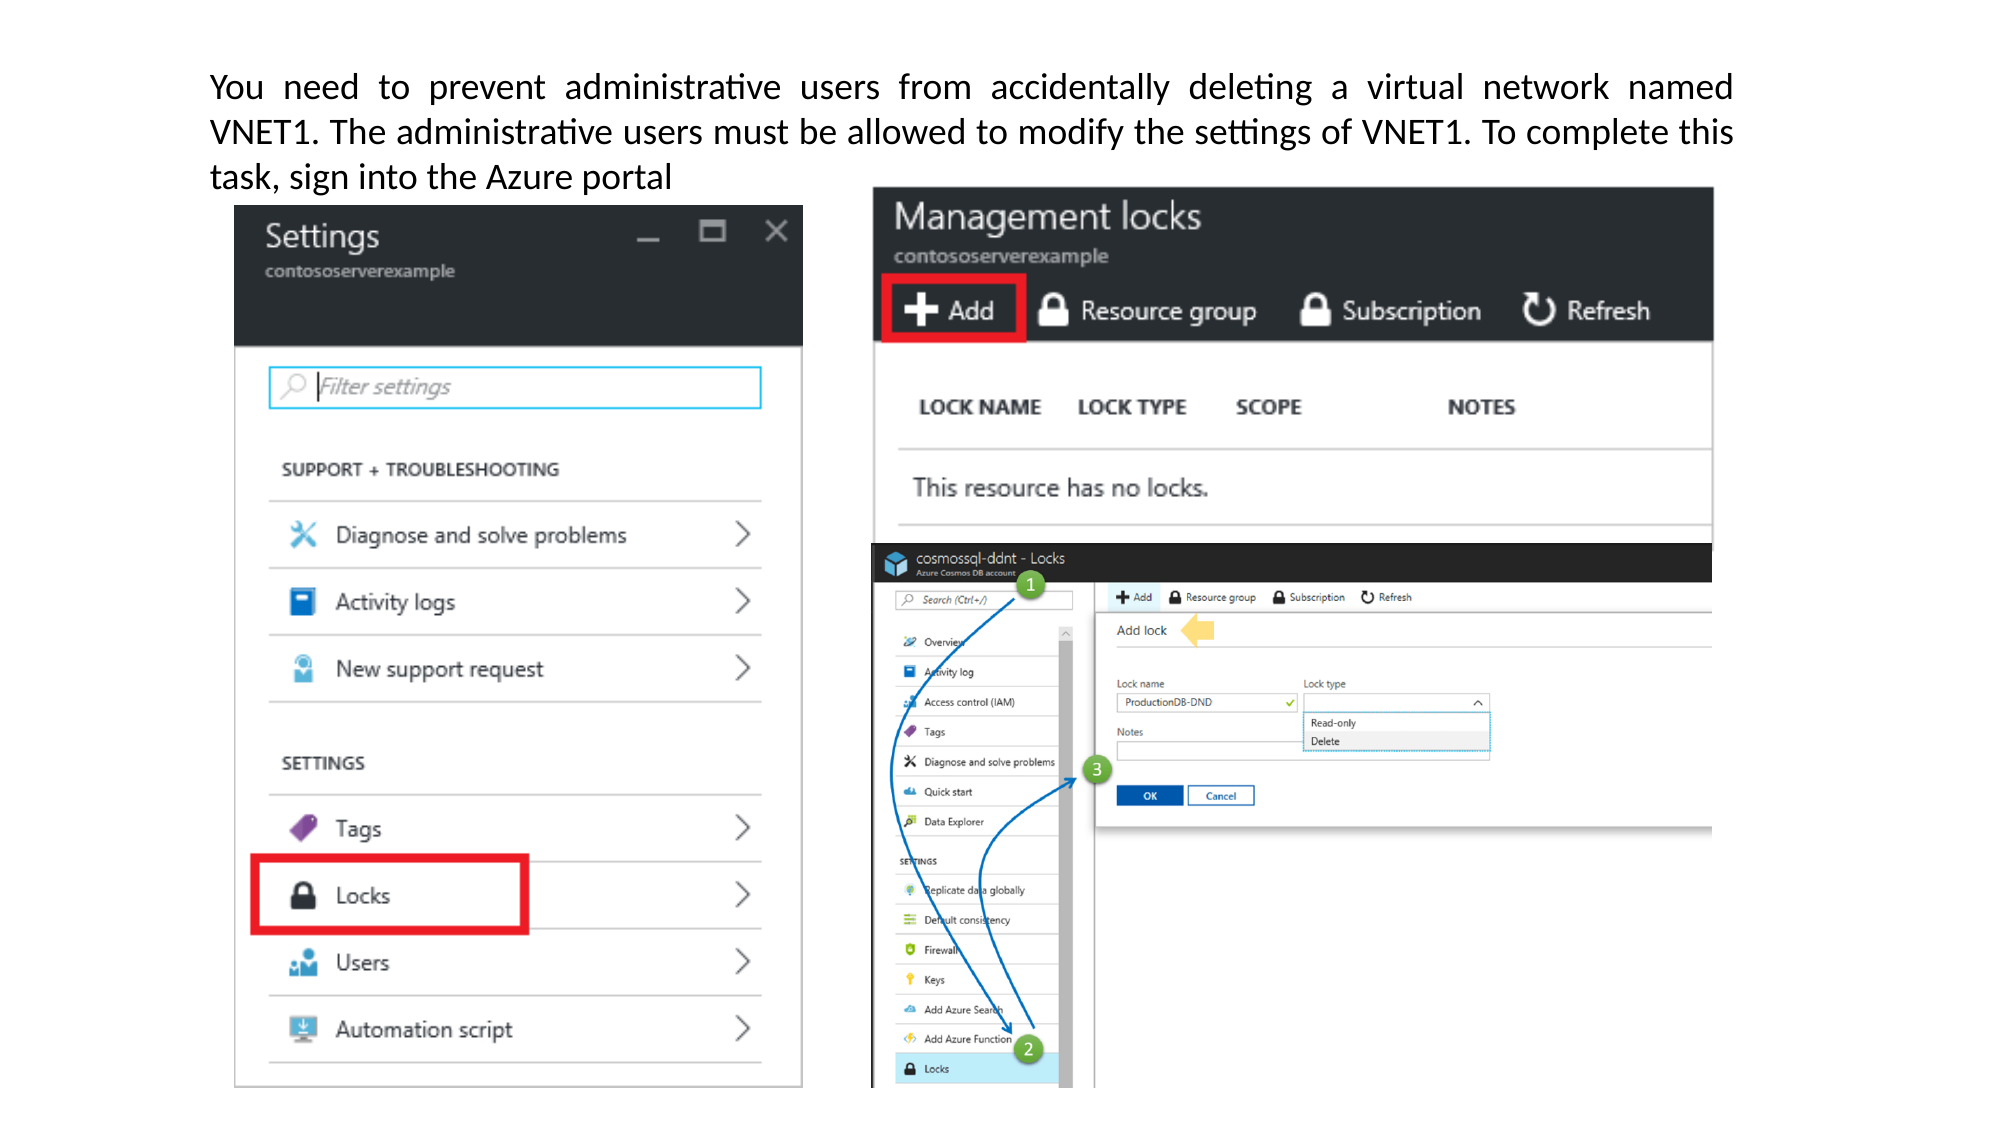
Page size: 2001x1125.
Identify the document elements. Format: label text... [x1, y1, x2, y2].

picture [860, 175, 1729, 1088]
text_box You need to prevent administrative users from accidentally deleting a virtual network named VNET1. The administrative users must be allowed to modify the settings of VNET1. To complete this task, sign into the Azure portal [194, 54, 1751, 205]
picture [234, 205, 803, 1088]
